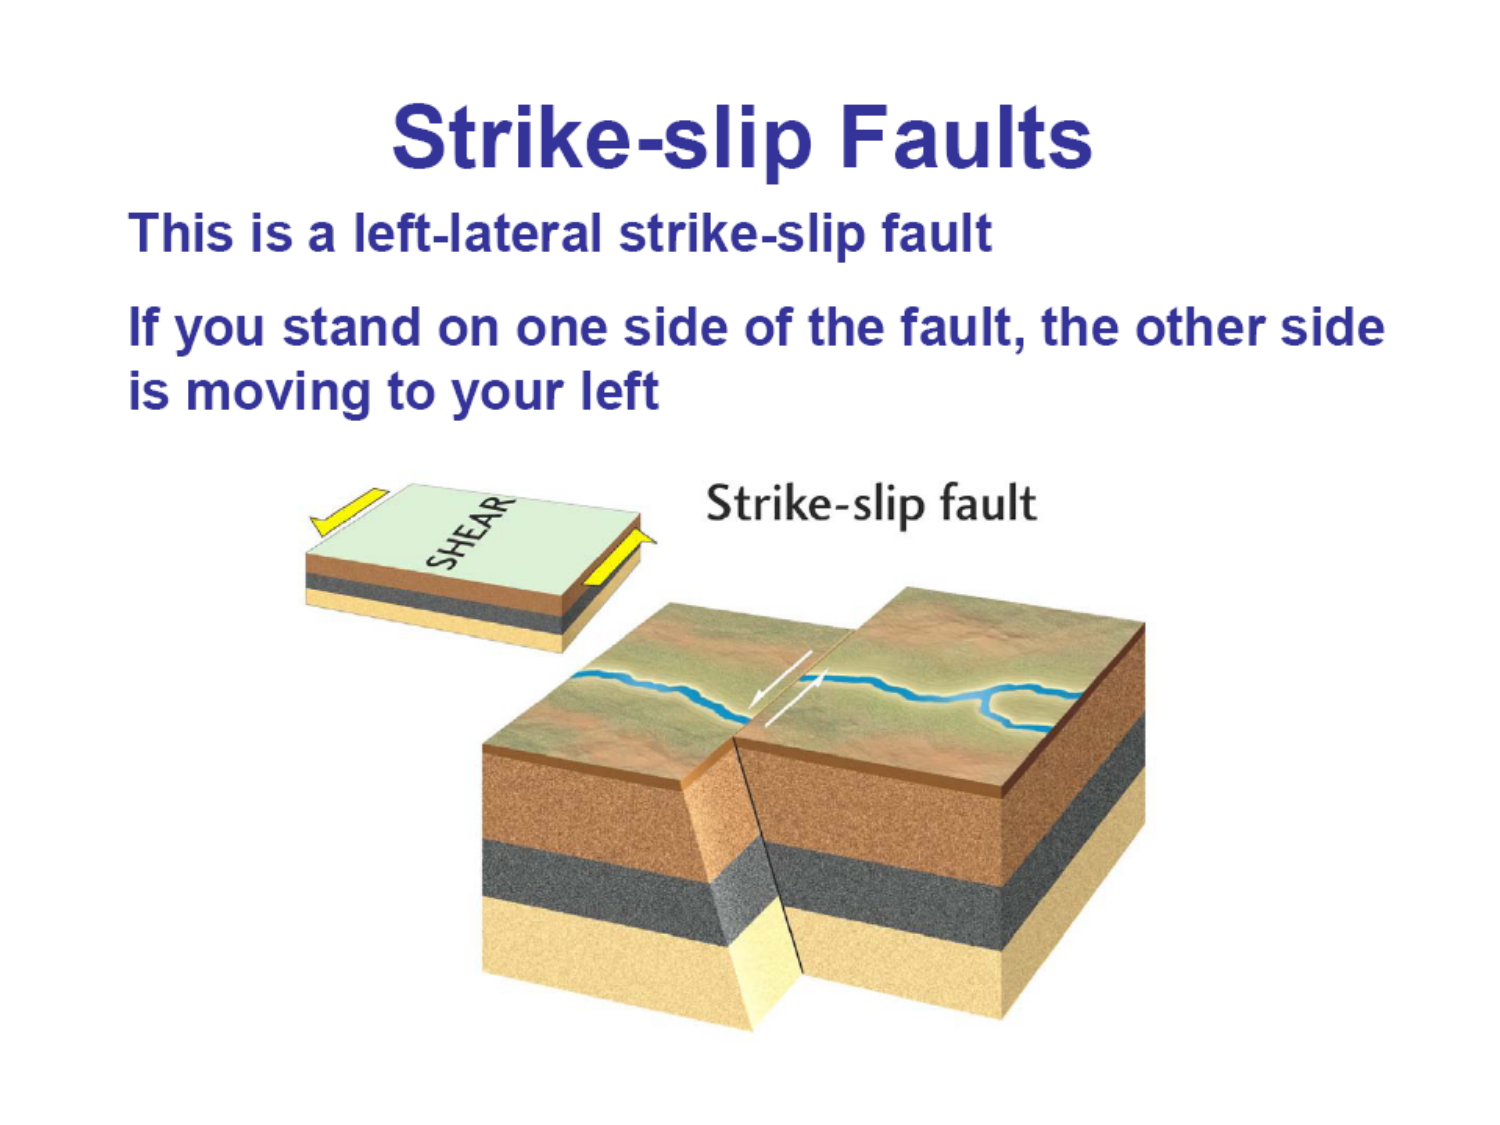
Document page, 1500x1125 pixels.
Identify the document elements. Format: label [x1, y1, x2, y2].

picture [90, 69, 1410, 1056]
